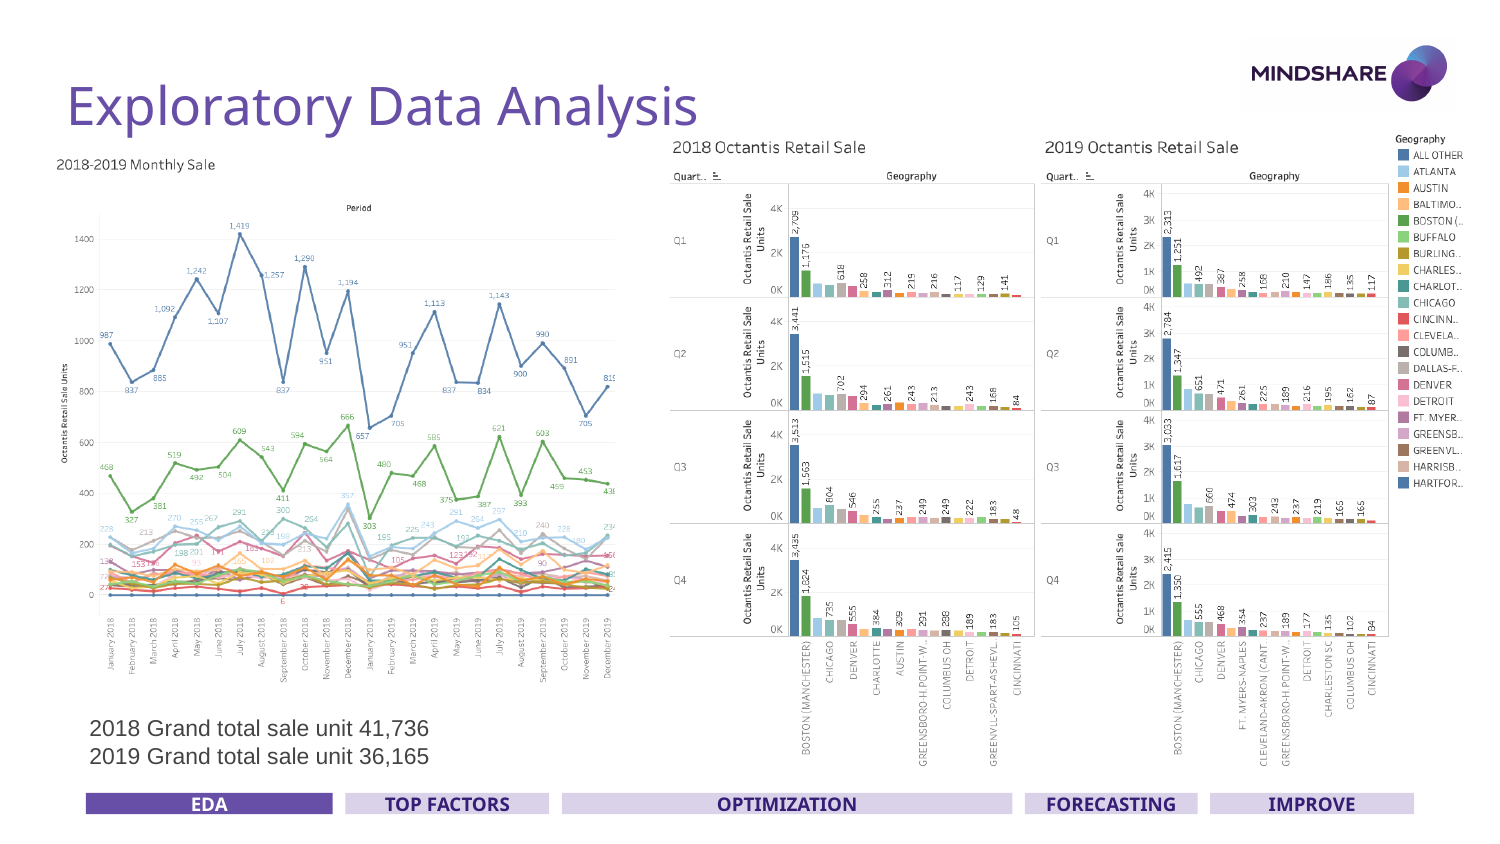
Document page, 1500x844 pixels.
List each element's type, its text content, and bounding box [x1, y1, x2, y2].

picture [1241, 37, 1458, 113]
text_box 2018 Grand total sale unit 41,736 2019 Grand total sale unit 36,165 [74, 700, 567, 784]
picture [50, 152, 616, 692]
title Exploratory Data Analysis [51, 57, 1449, 152]
picture [669, 129, 1466, 776]
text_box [85, 792, 1415, 815]
